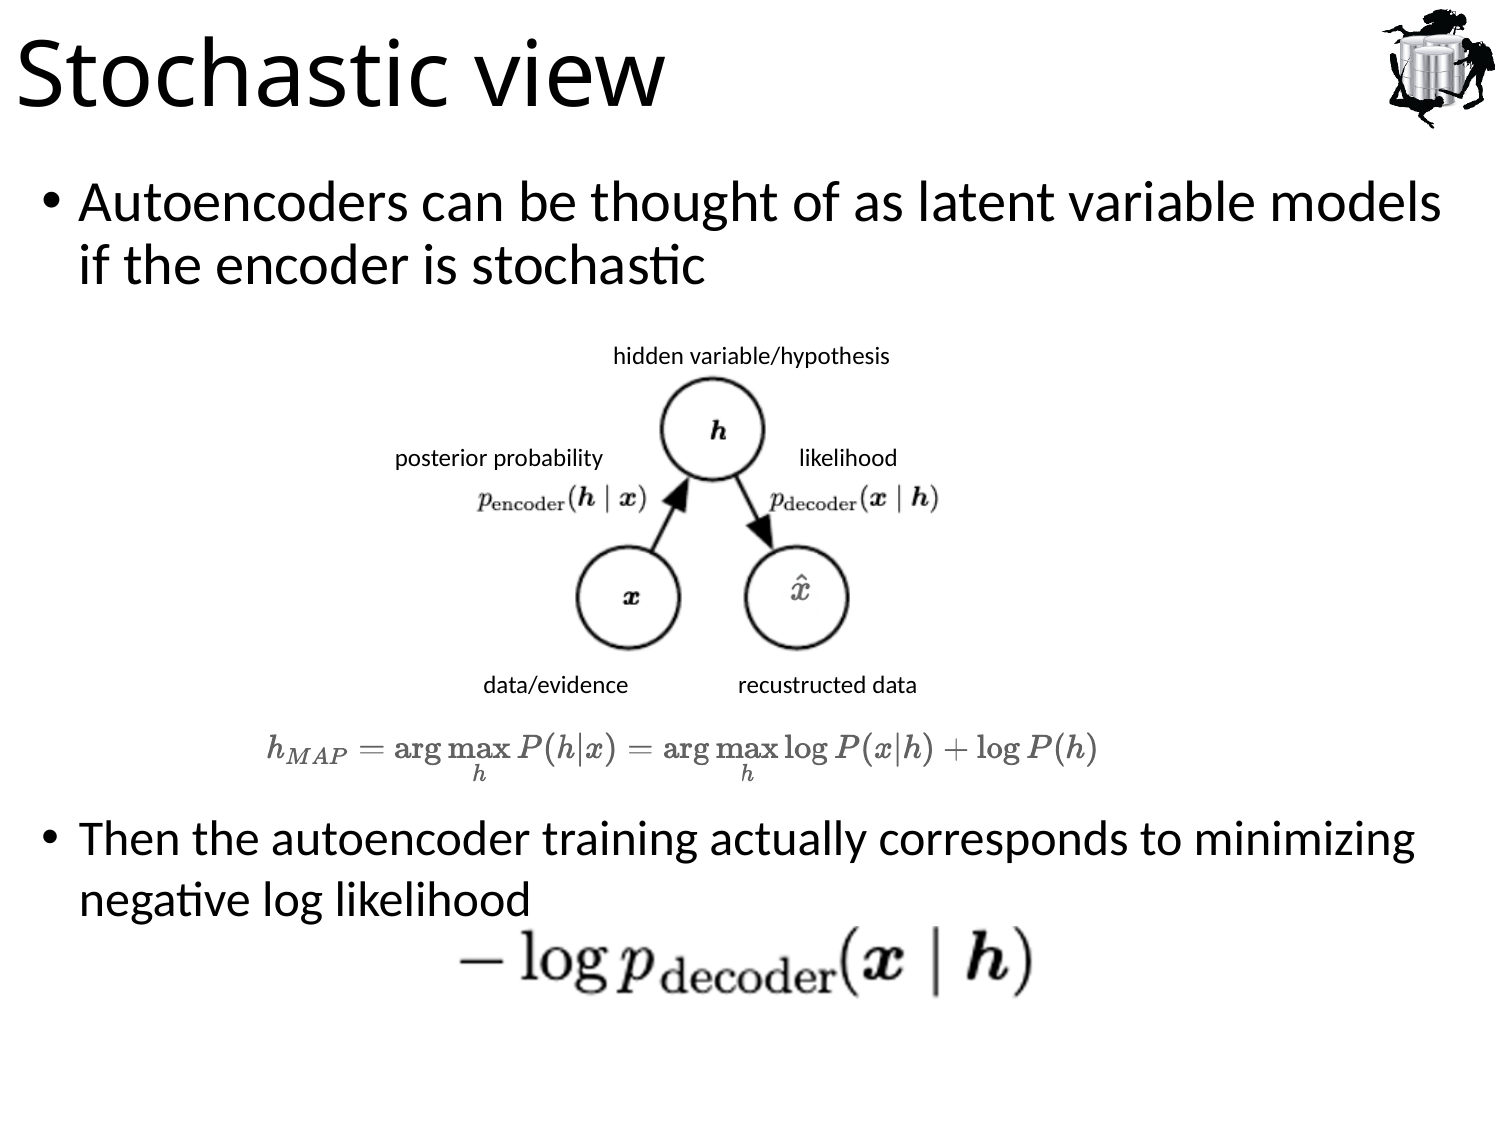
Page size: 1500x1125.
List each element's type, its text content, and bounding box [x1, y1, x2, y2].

picture [443, 925, 1046, 1003]
picture [242, 703, 1135, 804]
list Autoencoders can be thought of as latent variable models if the encoder is stochastic Then the autoencoder training actually corresponds to minimizing negative log likelihood [26, 163, 1474, 1003]
picture [356, 332, 1046, 680]
text_box data/evidence [468, 680, 644, 703]
picture [1376, 5, 1498, 131]
title Stochastic view [0, 11, 1377, 143]
text_box recustructed data [723, 680, 933, 703]
